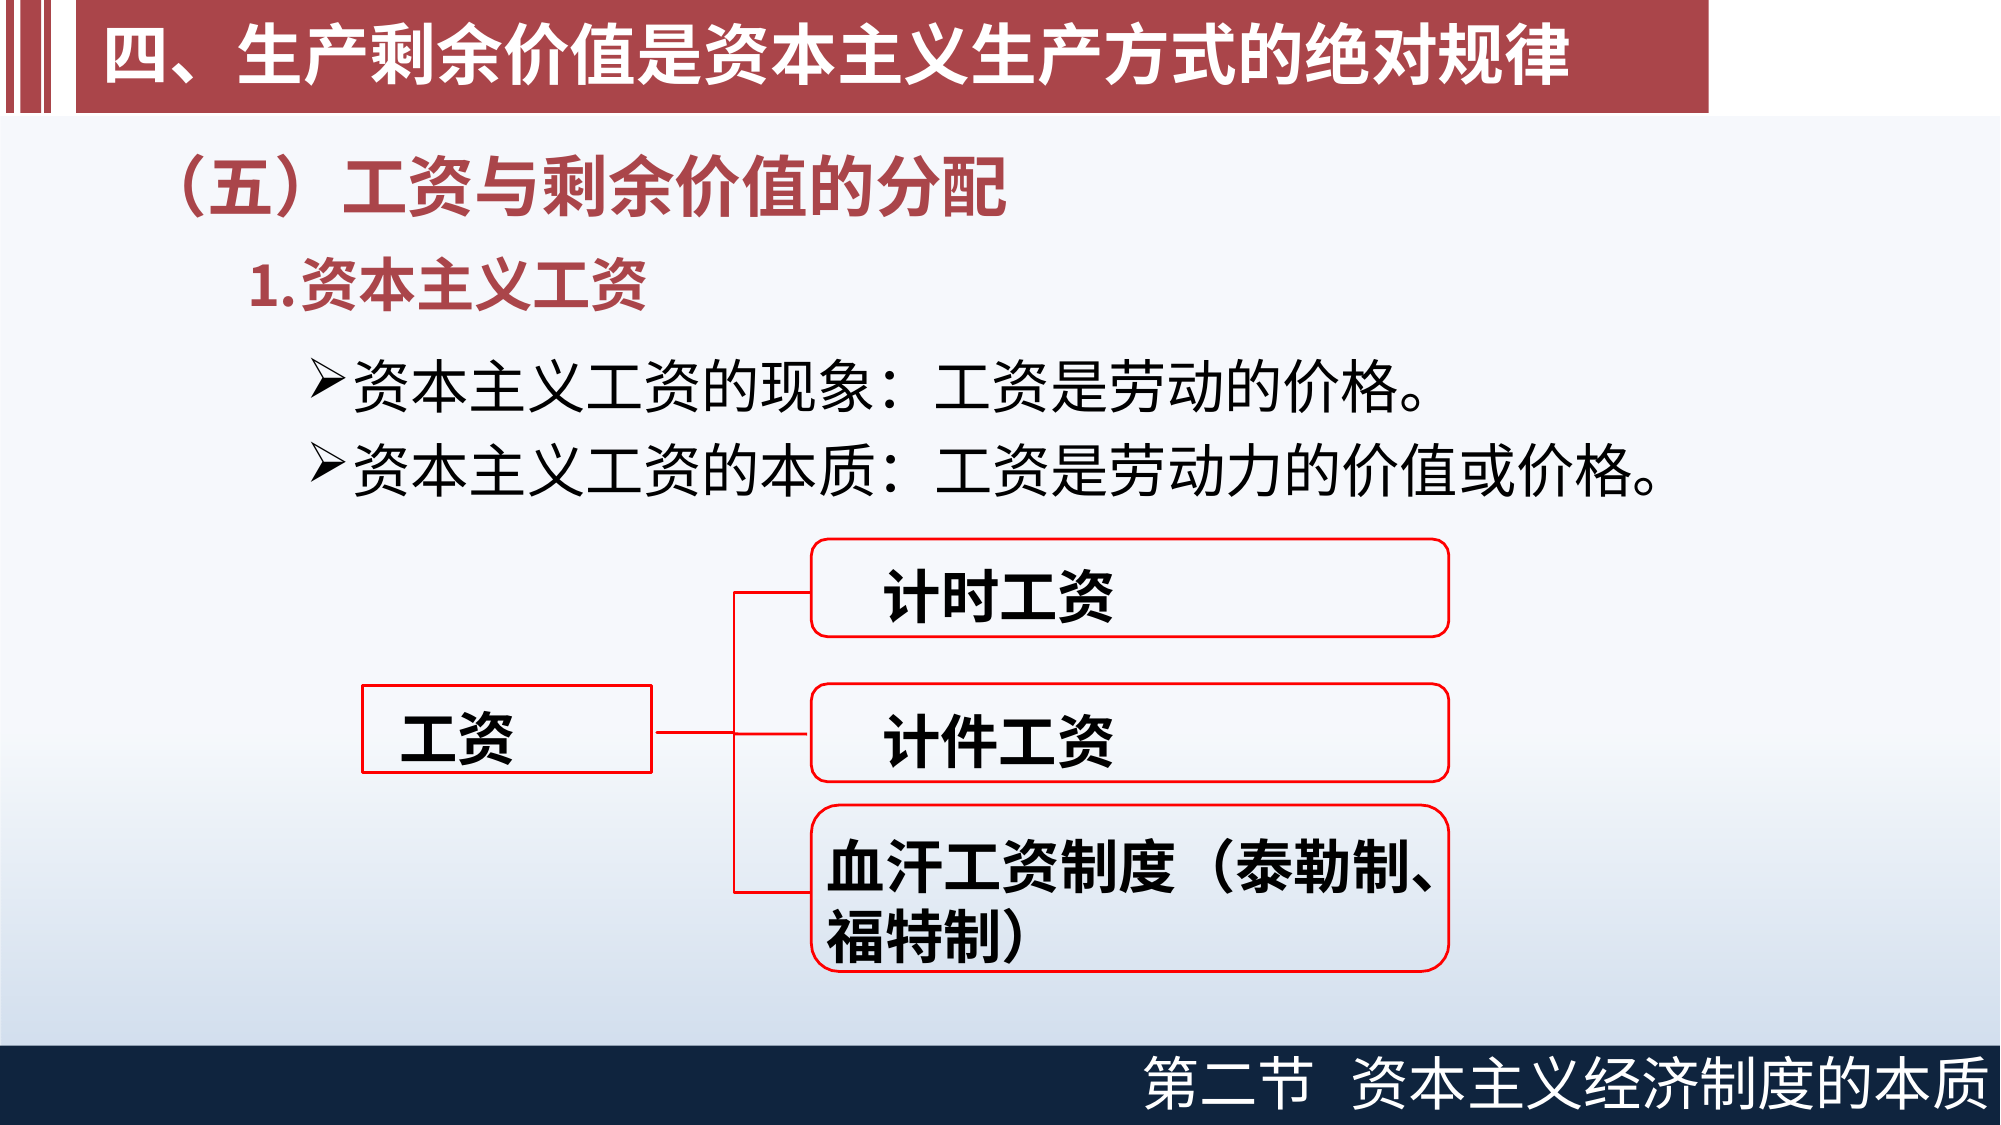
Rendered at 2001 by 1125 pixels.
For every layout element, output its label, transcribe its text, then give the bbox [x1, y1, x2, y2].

title 四、生产剩余价值是资本主义生产方式的绝对规律 [100, 10, 1642, 201]
text_box 计件工资 [879, 703, 1119, 776]
text_box [811, 683, 1449, 782]
text_box 资本主义经济制度的本质 [1348, 1044, 1994, 1118]
text_box [0, 116, 2000, 1045]
text_box 血汗工资制度（泰勒制、 福特制） [824, 828, 1473, 971]
text_box （五）工资与剩余价值的分配 资本主义工资 资本主义工资的现象：工资是劳动的价格。 资本主义工资的本质：工资是劳动力的价值或价格。 计时工资 [138, 115, 1696, 631]
text_box [656, 631, 812, 893]
text_box 第二节 [1139, 1044, 1319, 1118]
text_box [811, 805, 1449, 967]
text_box [815, 631, 1445, 637]
text_box 工资 [362, 685, 652, 773]
text_box [0, 1045, 2000, 1125]
